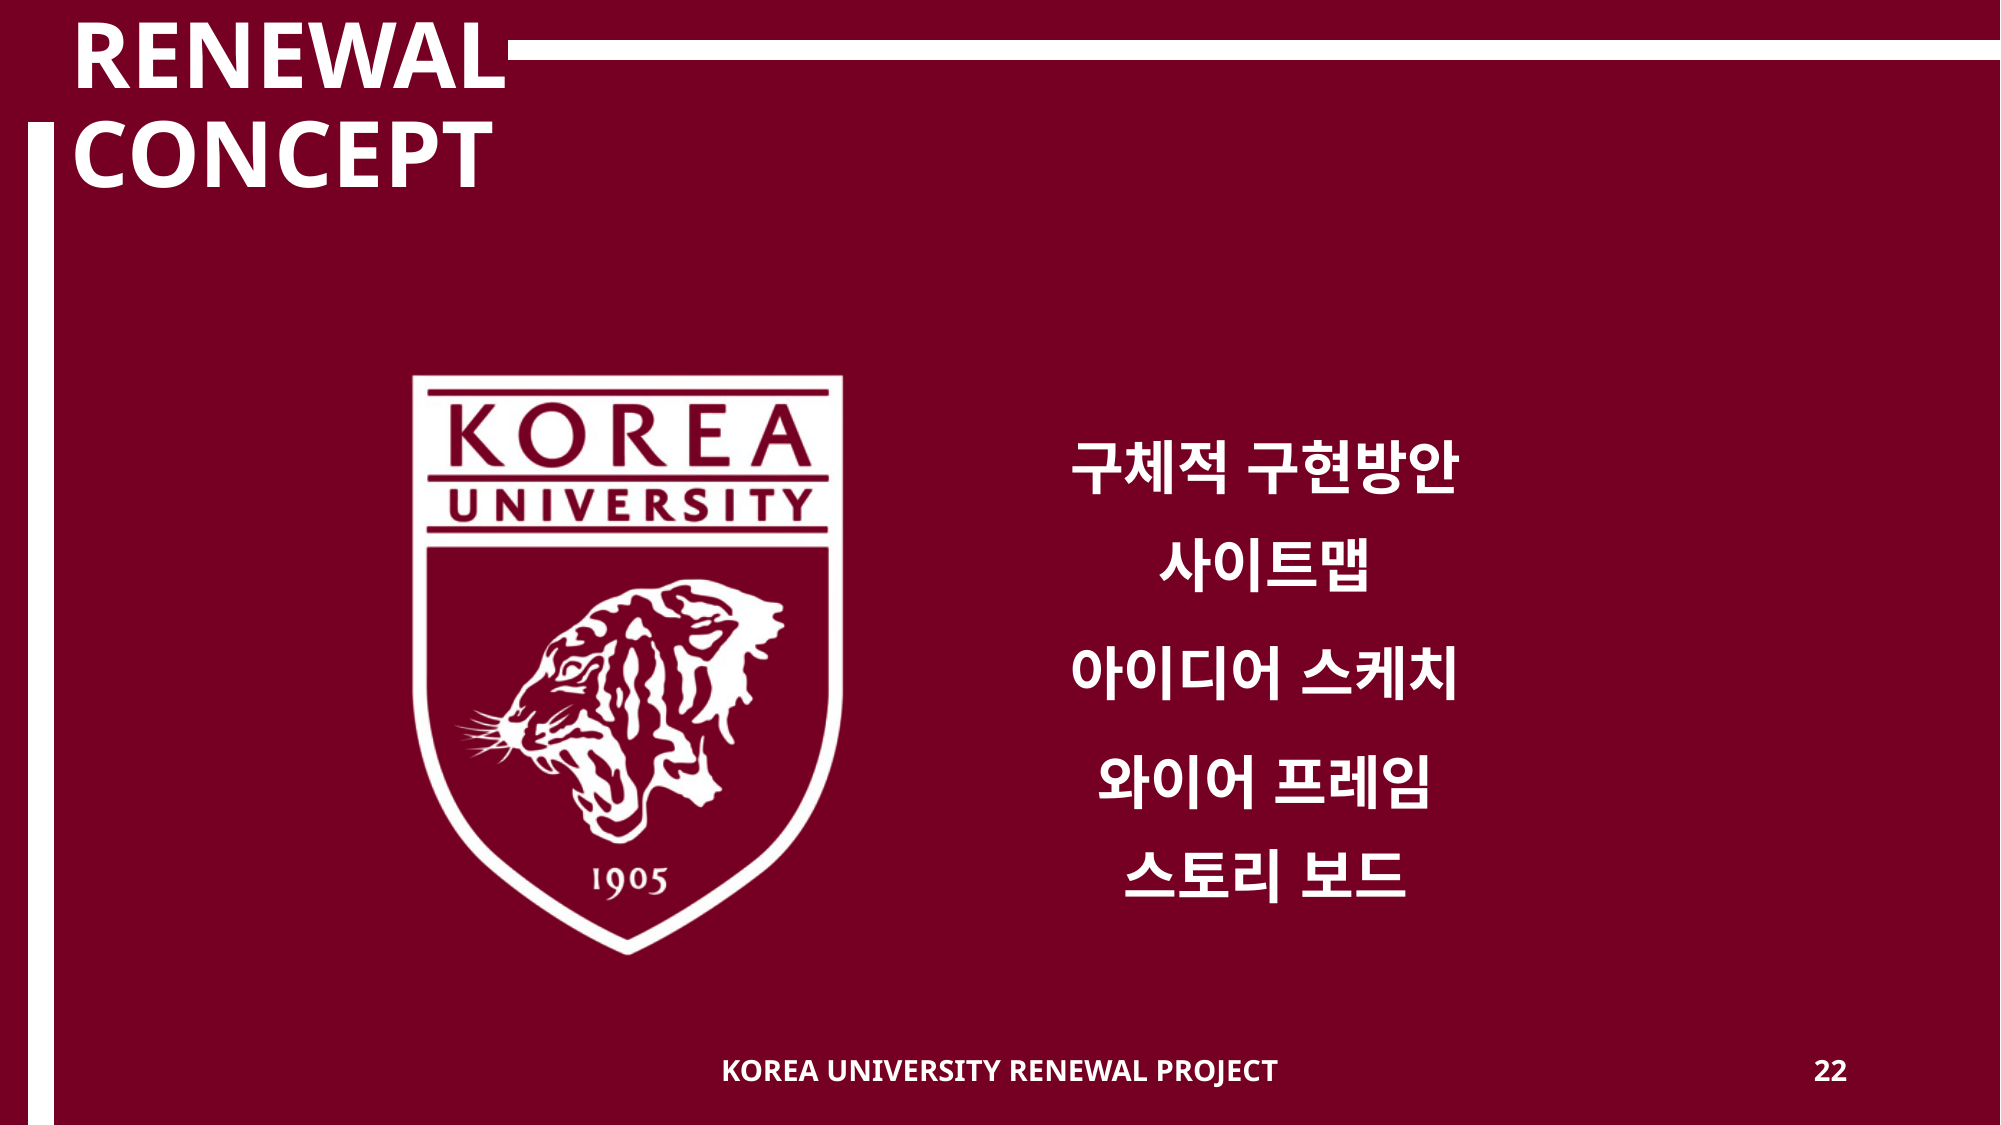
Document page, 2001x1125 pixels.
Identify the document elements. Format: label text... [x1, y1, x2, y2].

text_box 구체적 구현방안 [981, 424, 1550, 509]
text_box 와이어 프레임 [981, 738, 1550, 824]
title RENEWAL CONCEPT [55, 30, 541, 186]
footer KOREA UNIVERSITY RENEWAL PROJECT [662, 1042, 1338, 1103]
text_box 스토리 보드 [981, 833, 1550, 918]
text_box 사이트맵 [981, 521, 1550, 607]
text_box 아이디어 스케치 [951, 630, 1580, 715]
picture [281, 292, 1000, 1012]
slide_number 22 [1412, 1042, 1863, 1103]
